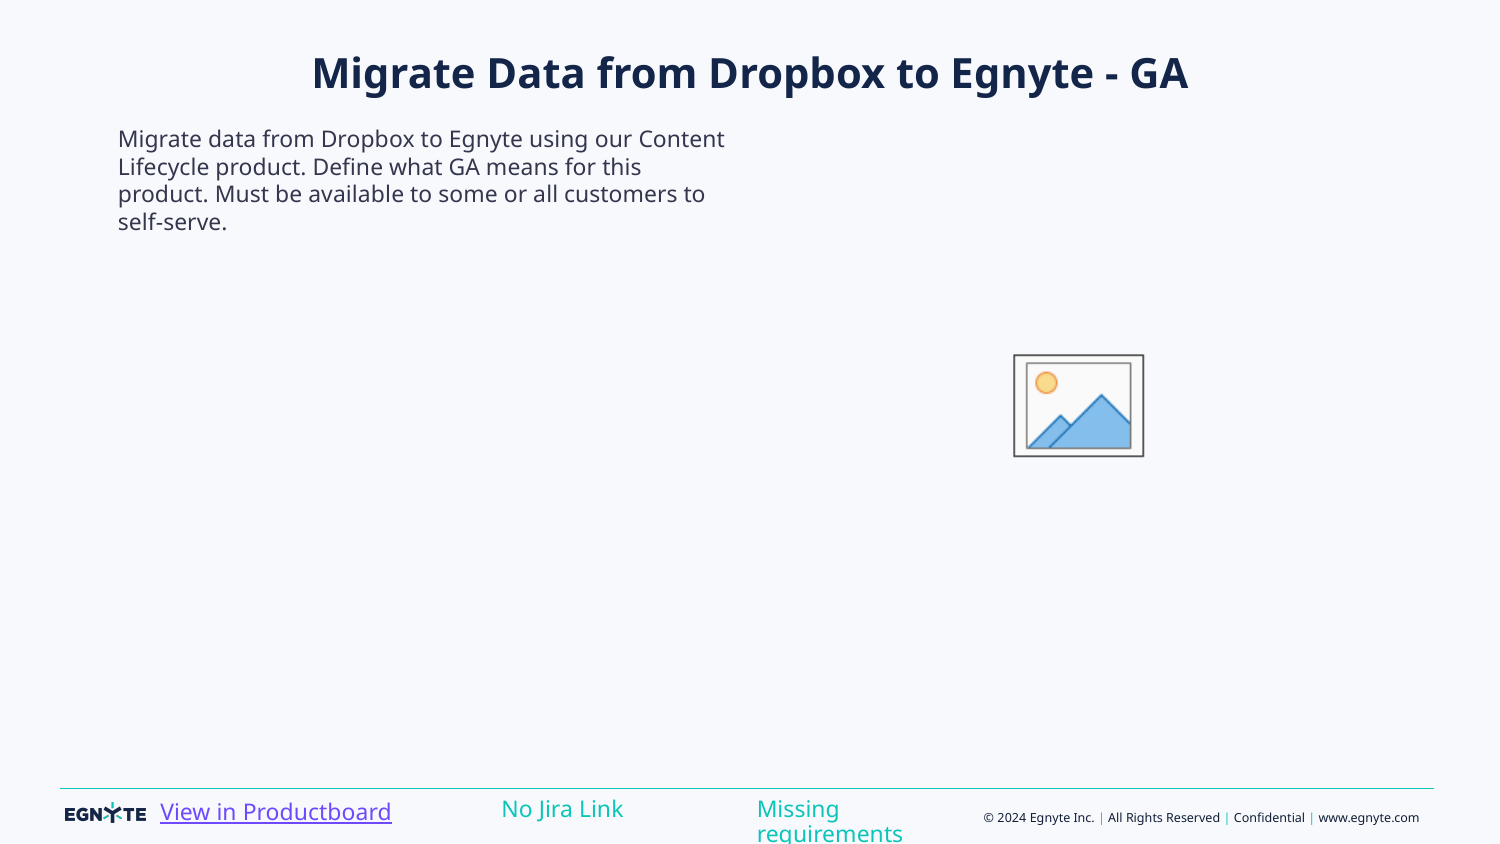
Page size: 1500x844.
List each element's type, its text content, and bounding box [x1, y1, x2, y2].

picture [761, 119, 1397, 693]
picture [65, 802, 145, 823]
list Migrate data from Dropbox to Egnyte using our Content Lifecycle product. Define what GA means for this product. Must be available to some or all customers to self-serve. [103, 117, 741, 693]
title Migrate Data from Dropbox to Egnyte - GA [103, 44, 1397, 106]
list Missing requirements [742, 790, 997, 835]
list View in Productboard [145, 790, 486, 835]
list No Jira Link [486, 790, 741, 835]
